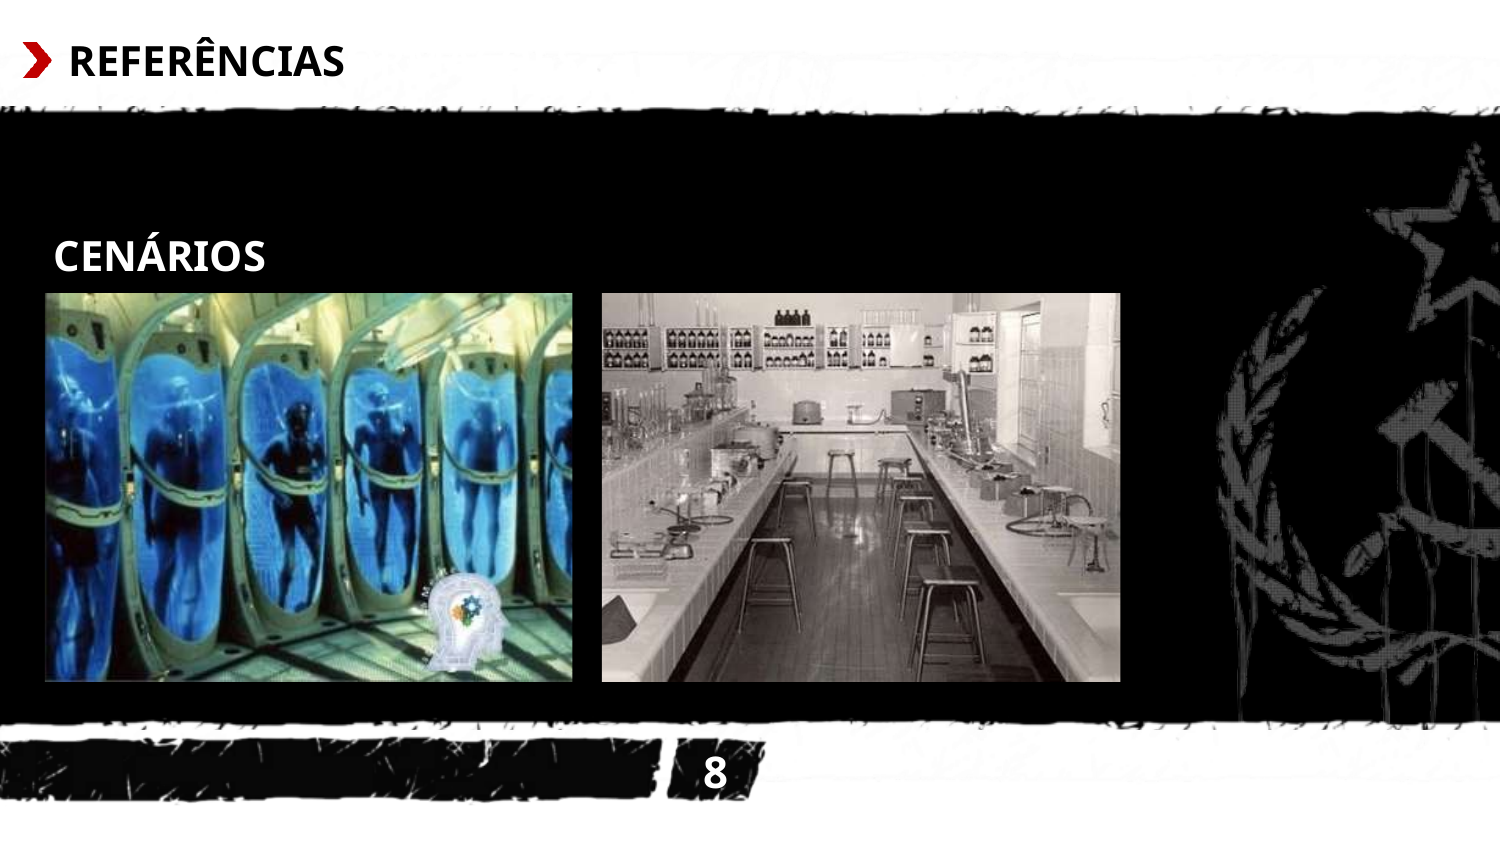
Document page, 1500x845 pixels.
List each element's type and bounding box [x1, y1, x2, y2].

text_box [0, 42, 807, 809]
text_box [0, 0, 1500, 845]
text_box [44, 293, 1121, 682]
